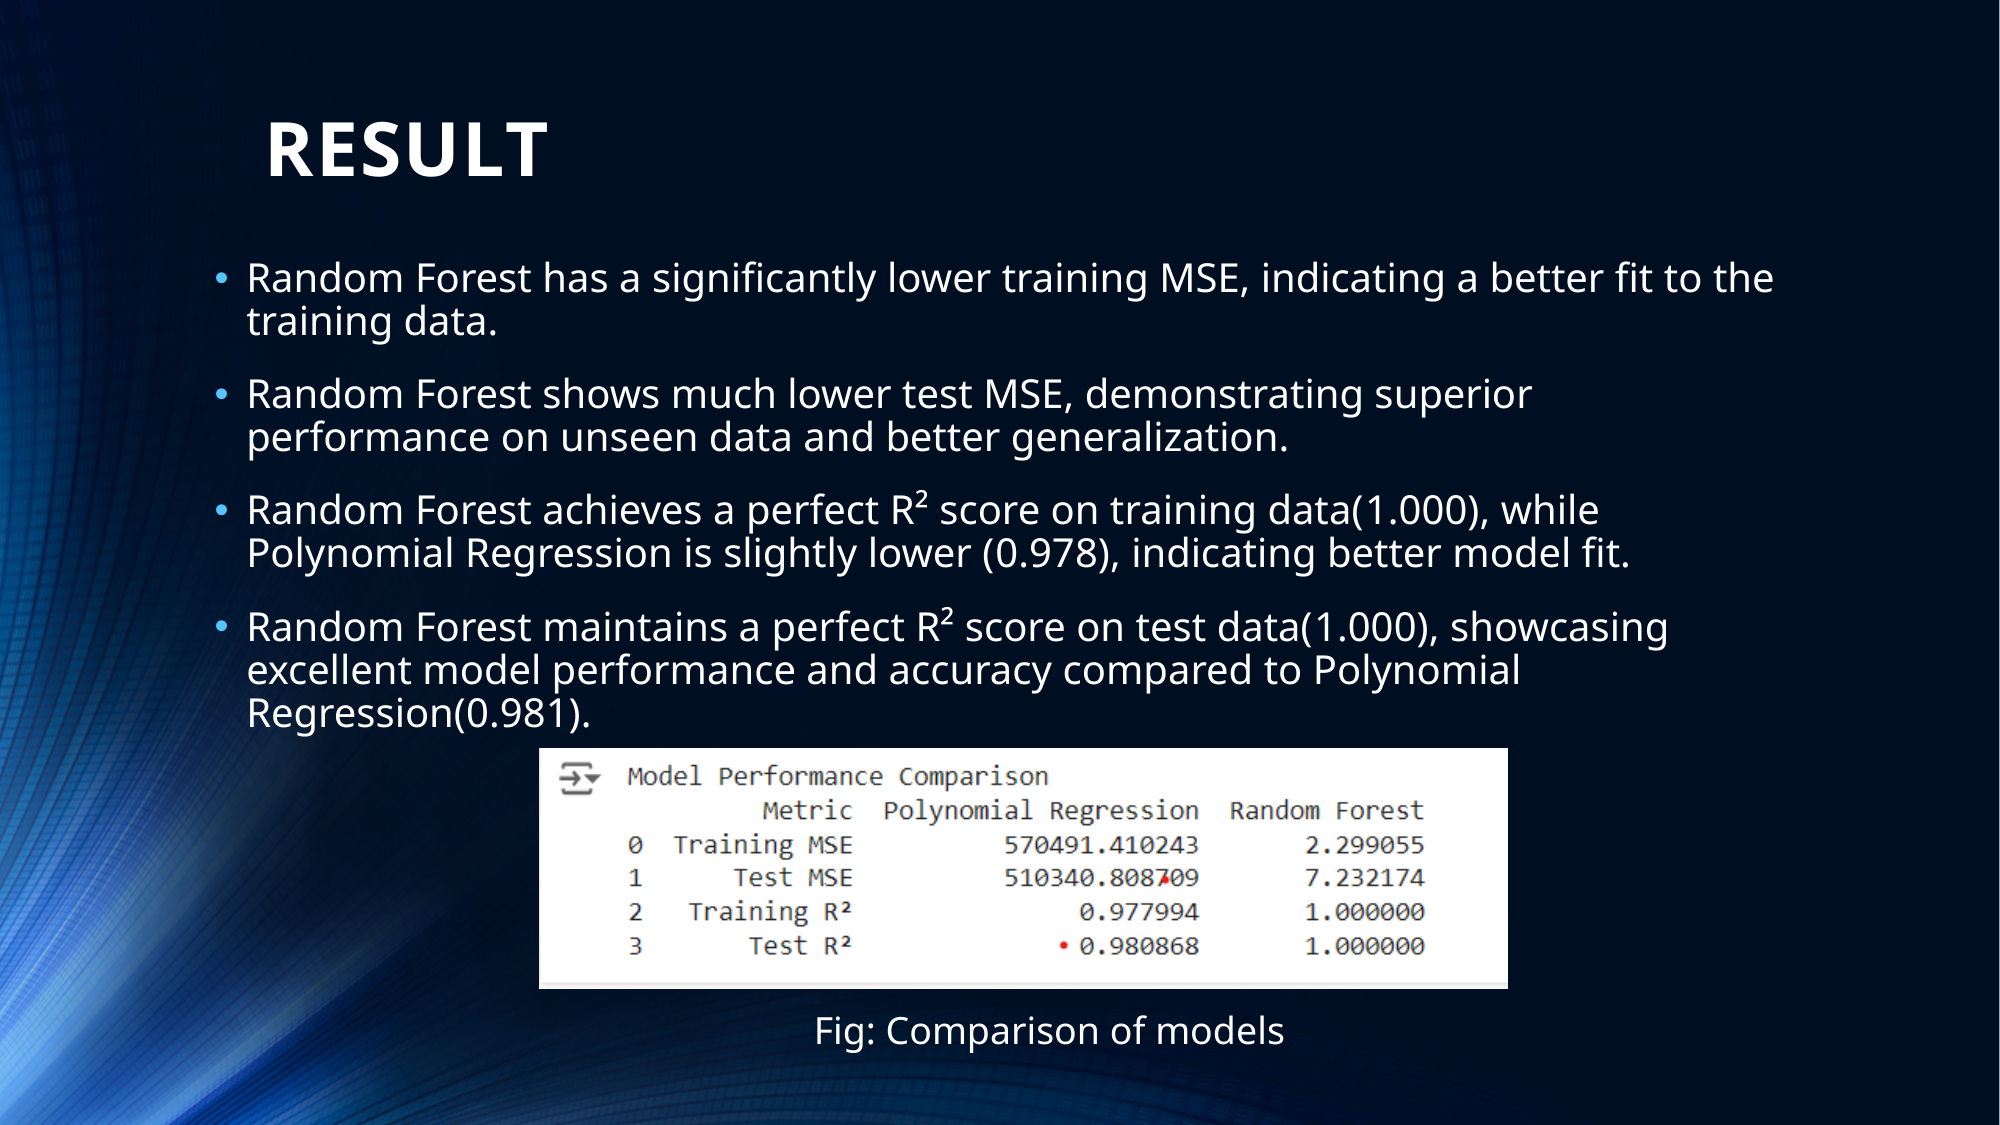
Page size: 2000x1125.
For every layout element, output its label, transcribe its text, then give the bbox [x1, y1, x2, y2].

picture [0, 0, 2000, 1125]
text_box Fig: Comparison of models [798, 999, 1319, 1060]
title RESULT [249, 30, 1750, 201]
list Random Forest has a significantly lower training MSE, indicating a better fit to the training data. Random Forest shows much lower test MSE, demonstrating superior performance on unseen data and better generalization. Random Forest achieves a perfect R² score on training data(1.000), while Polynomial Regression is slightly lower (0.978), indicating better model fit. Random Forest maintains a perfect R² score on test data(1.000), showcasing excellent model performance and accuracy compared to Polynomial Regression(0.981). [199, 250, 1800, 749]
